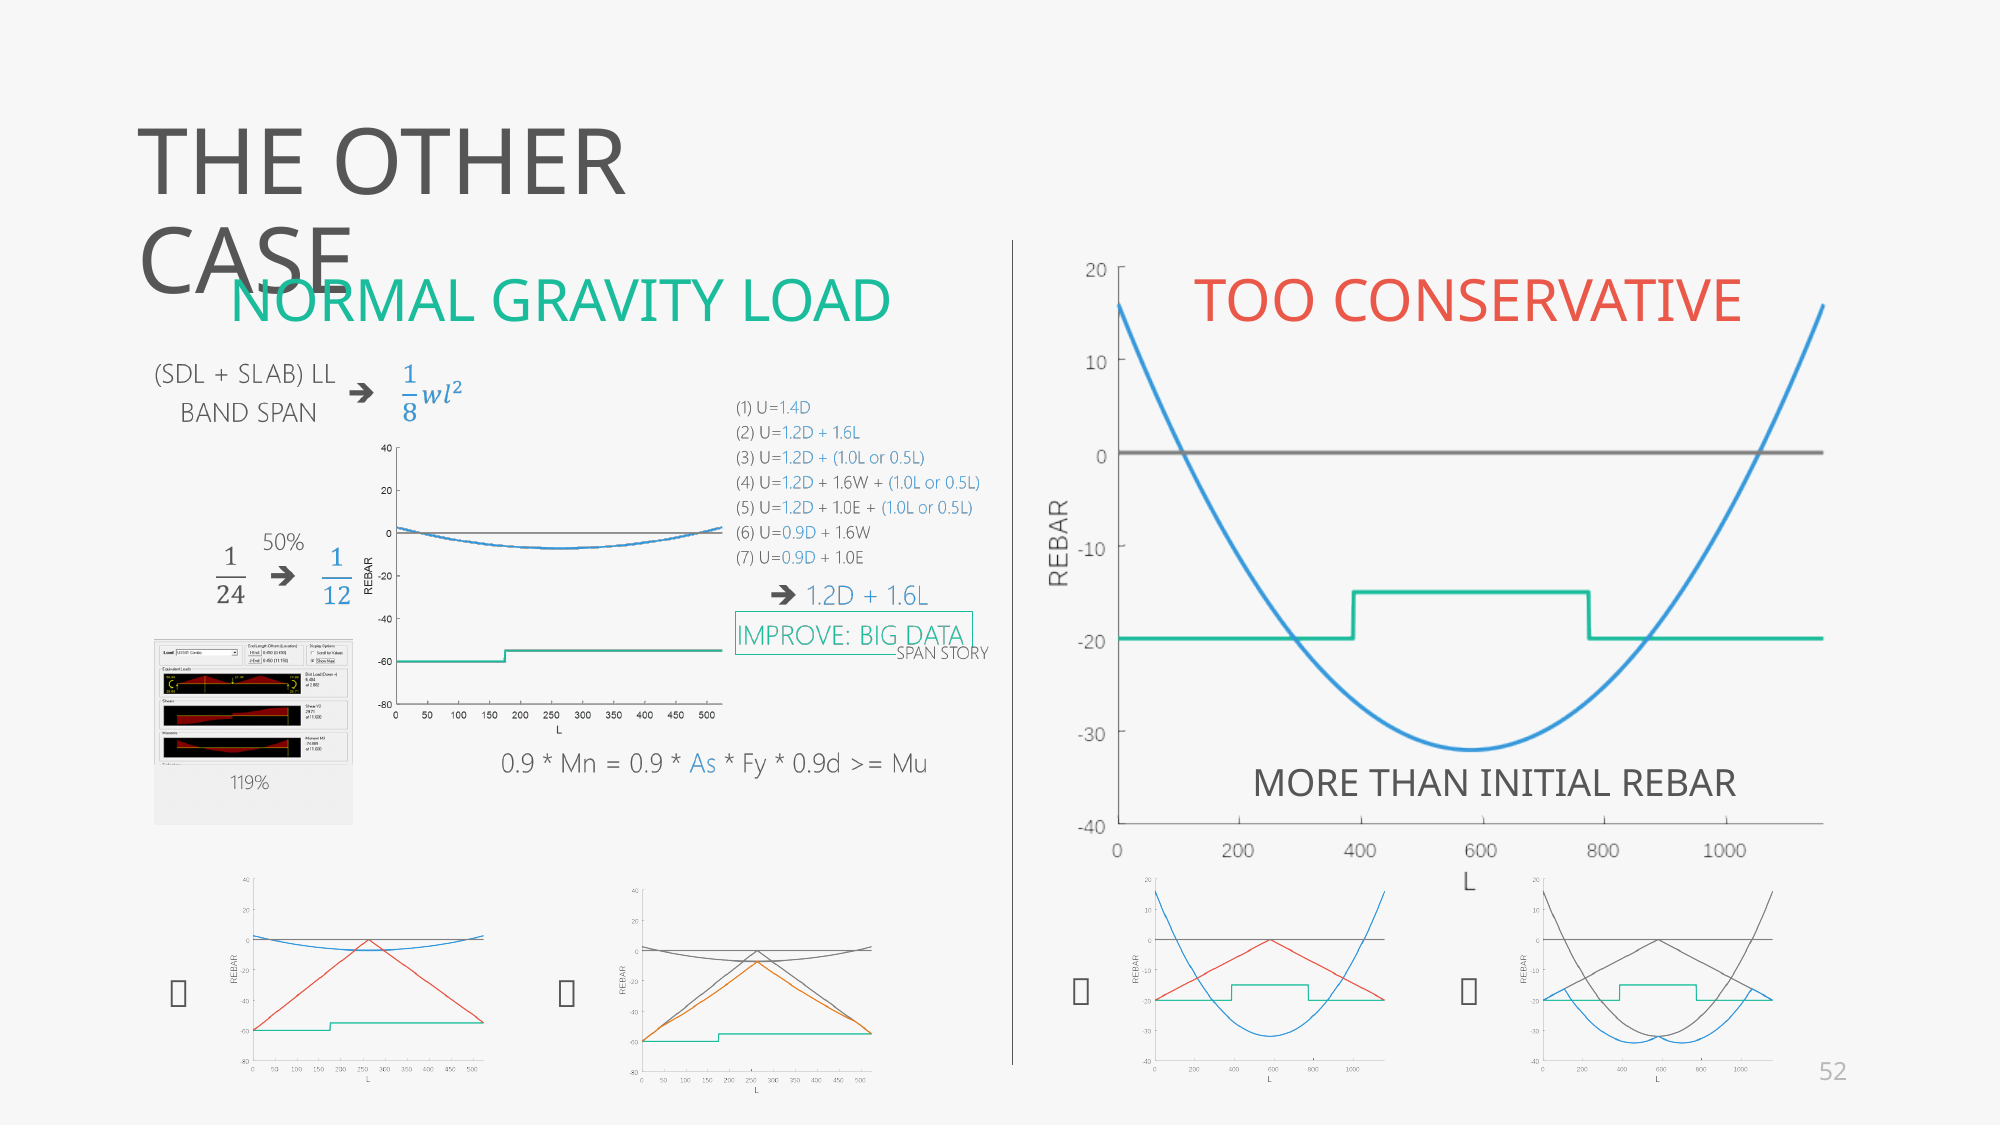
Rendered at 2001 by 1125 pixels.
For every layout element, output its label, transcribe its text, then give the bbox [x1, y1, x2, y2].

text_box  [555, 953, 594, 1023]
picture [214, 862, 510, 1084]
picture [602, 873, 899, 1095]
list THE OTHER CASE [137, 108, 873, 224]
text_box  [167, 953, 205, 1023]
picture [137, 216, 1908, 1084]
text_box  [1069, 951, 1108, 1021]
slide_number 52 [1412, 1042, 1863, 1103]
text_box  [1458, 951, 1496, 1021]
text_box NORMAL GRAVITY LOAD [229, 241, 909, 341]
